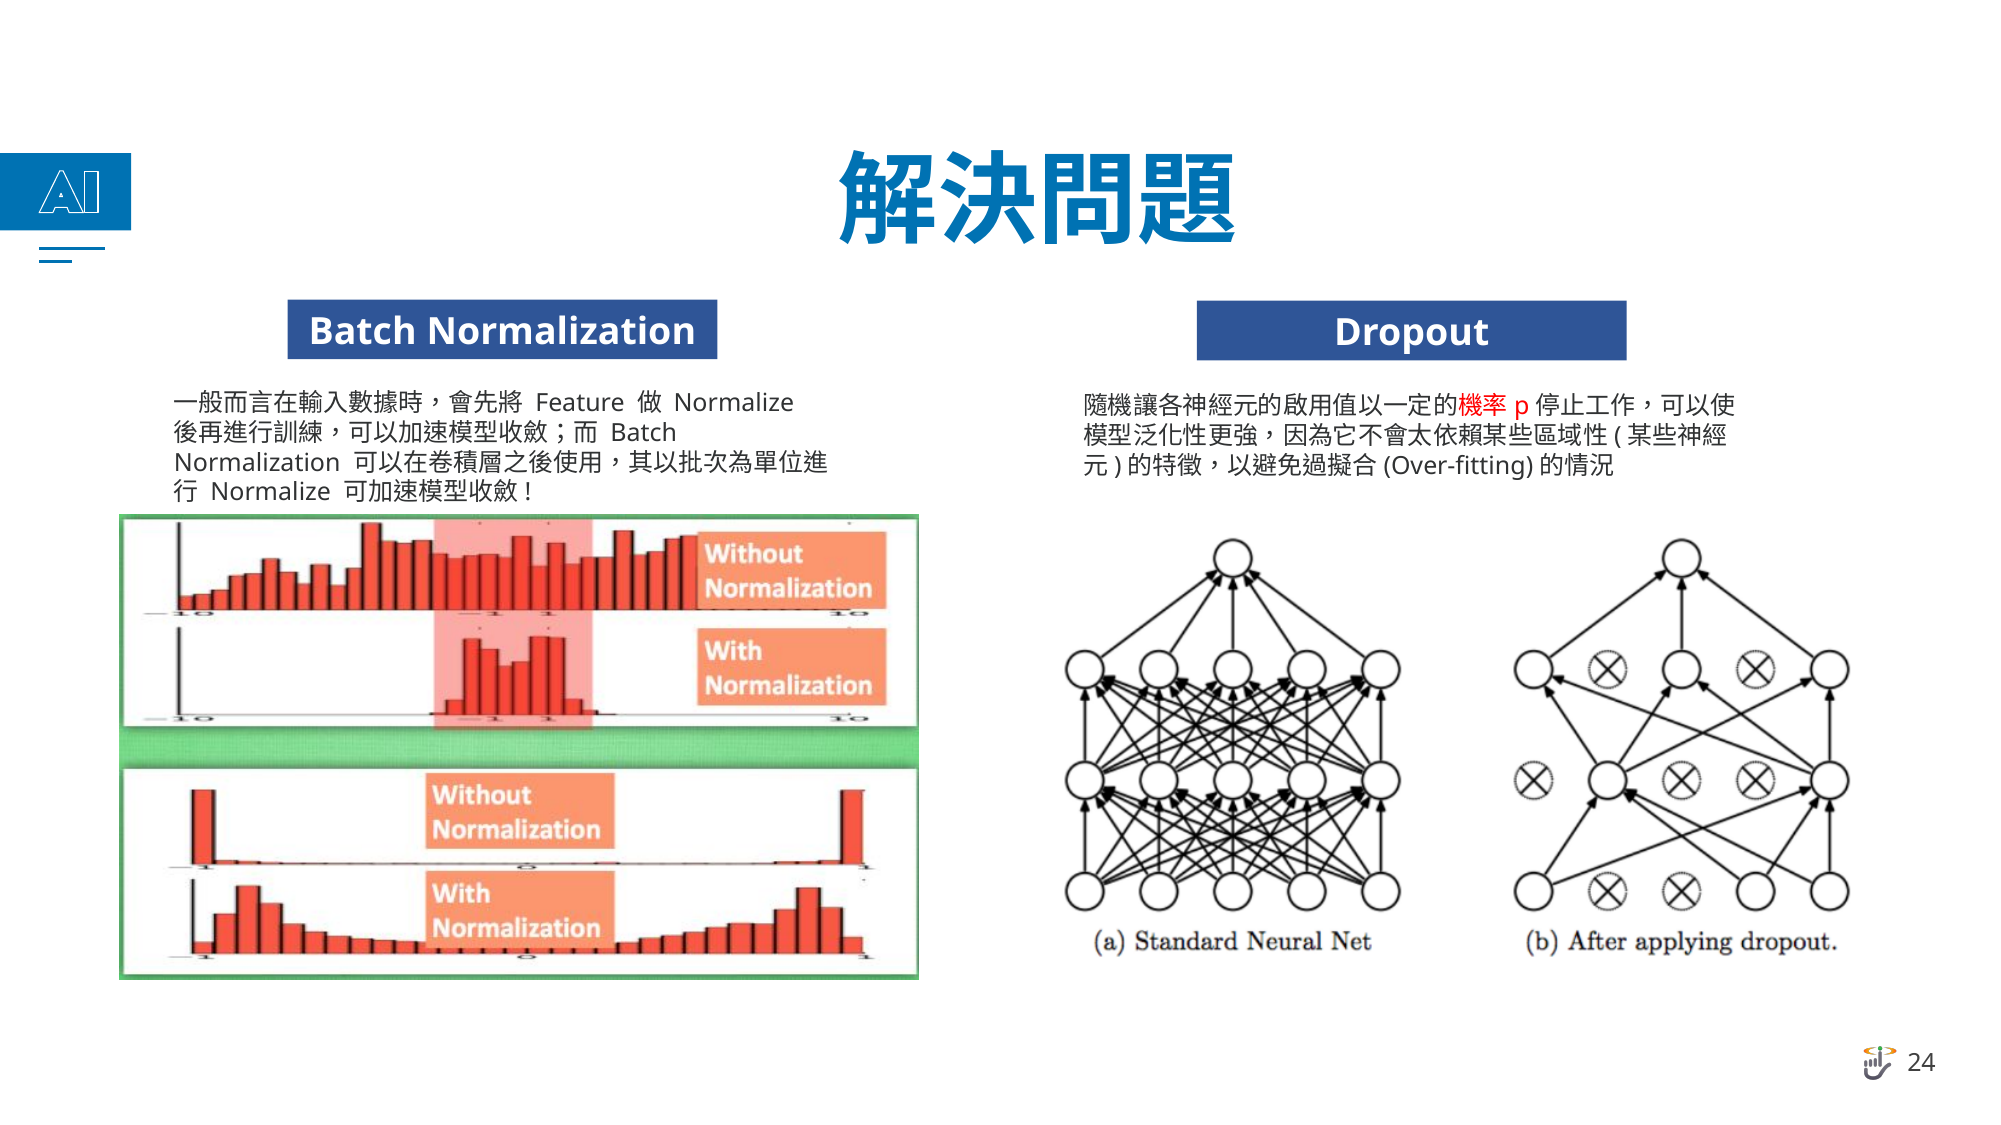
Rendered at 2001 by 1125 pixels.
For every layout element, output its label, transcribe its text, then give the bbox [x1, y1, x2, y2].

slide_number 24 [1871, 1033, 1972, 1093]
text_box 一般而言在輸入數據時，會先將 Feature 做 Normalize 後再進行訓練，可以加速模型收斂；而 Batch Normalization 可以在卷積層之後使用，其以批次為單位進行 Normalize 可加速模型收斂! [159, 378, 846, 514]
picture [1016, 536, 1863, 958]
text_box Batch Normalization [287, 299, 718, 360]
text_box 隨機讓各神經元的啟用值以一定的機率p停止工作，可以使模型泛化性更強，因為它不會太依賴某些區域性(某些神經元)的特徵，以避免過擬合(Over-fitting)的情況 [1068, 382, 1756, 487]
picture [119, 514, 919, 980]
title 解決問題 [212, 90, 1863, 316]
text_box Dropout [1196, 300, 1627, 361]
picture [1863, 1046, 1871, 1080]
